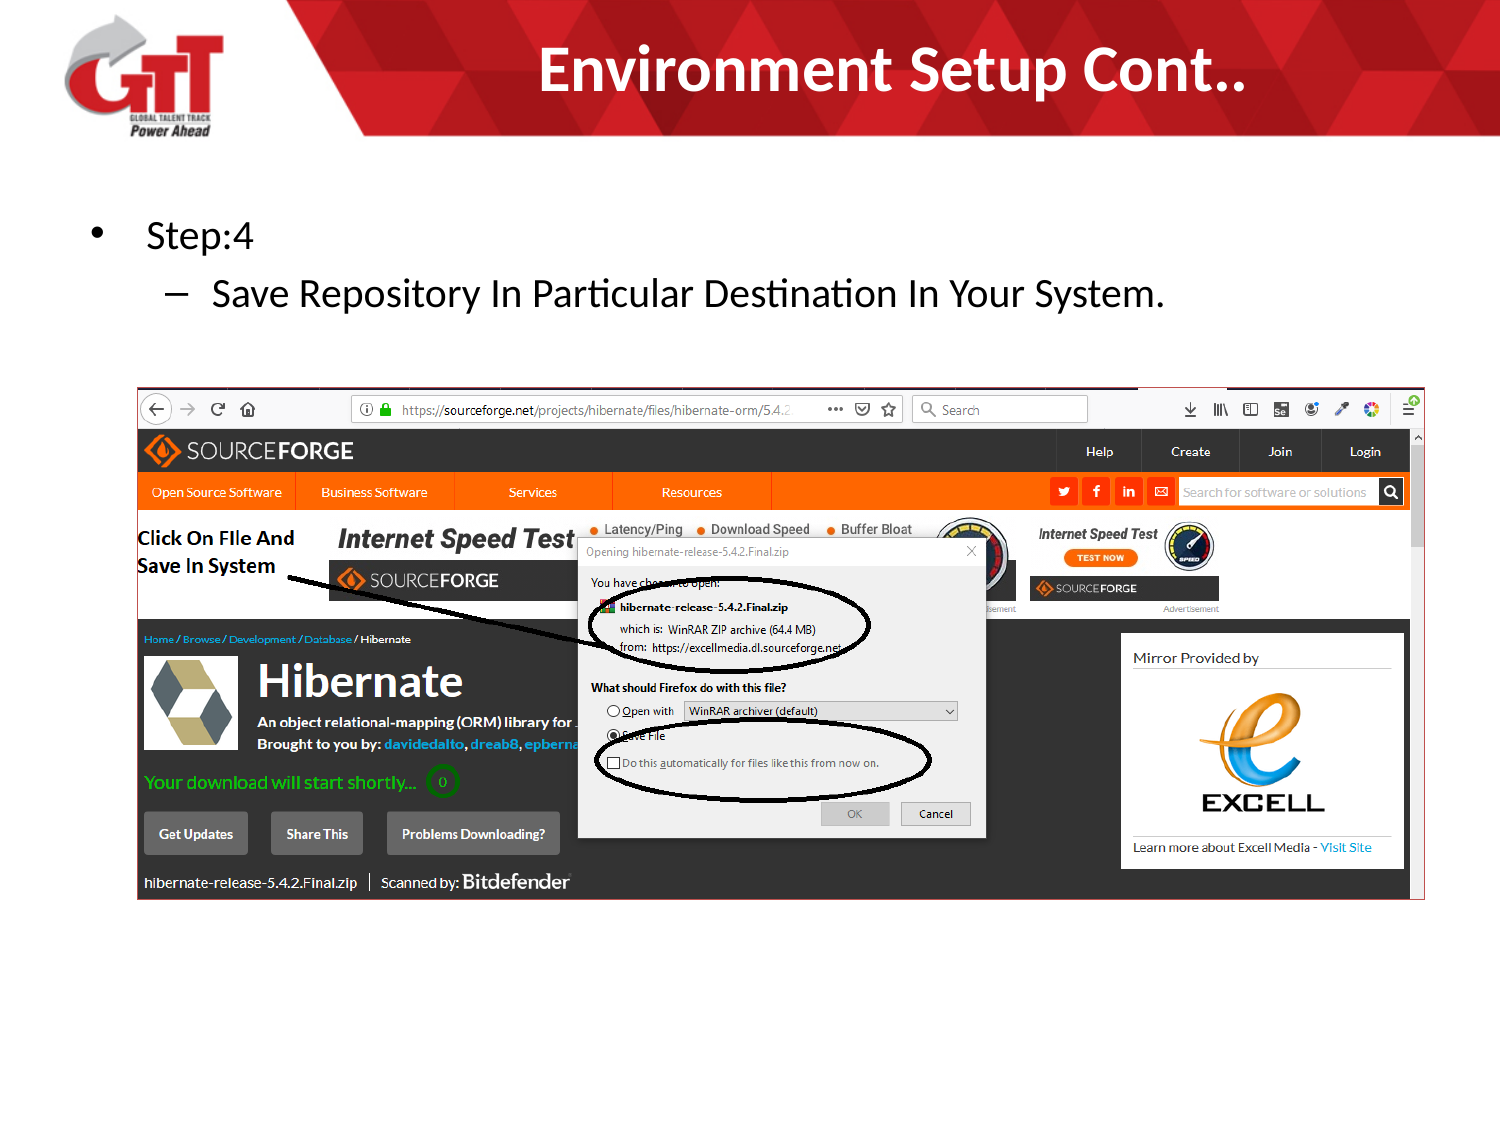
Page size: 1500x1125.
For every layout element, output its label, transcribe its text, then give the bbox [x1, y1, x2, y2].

title Environment Setup Cont.. [324, 12, 1463, 118]
list Step:4 Save Repository In Particular Destination In Your System. [75, 200, 1425, 363]
picture [0, 0, 1500, 1125]
